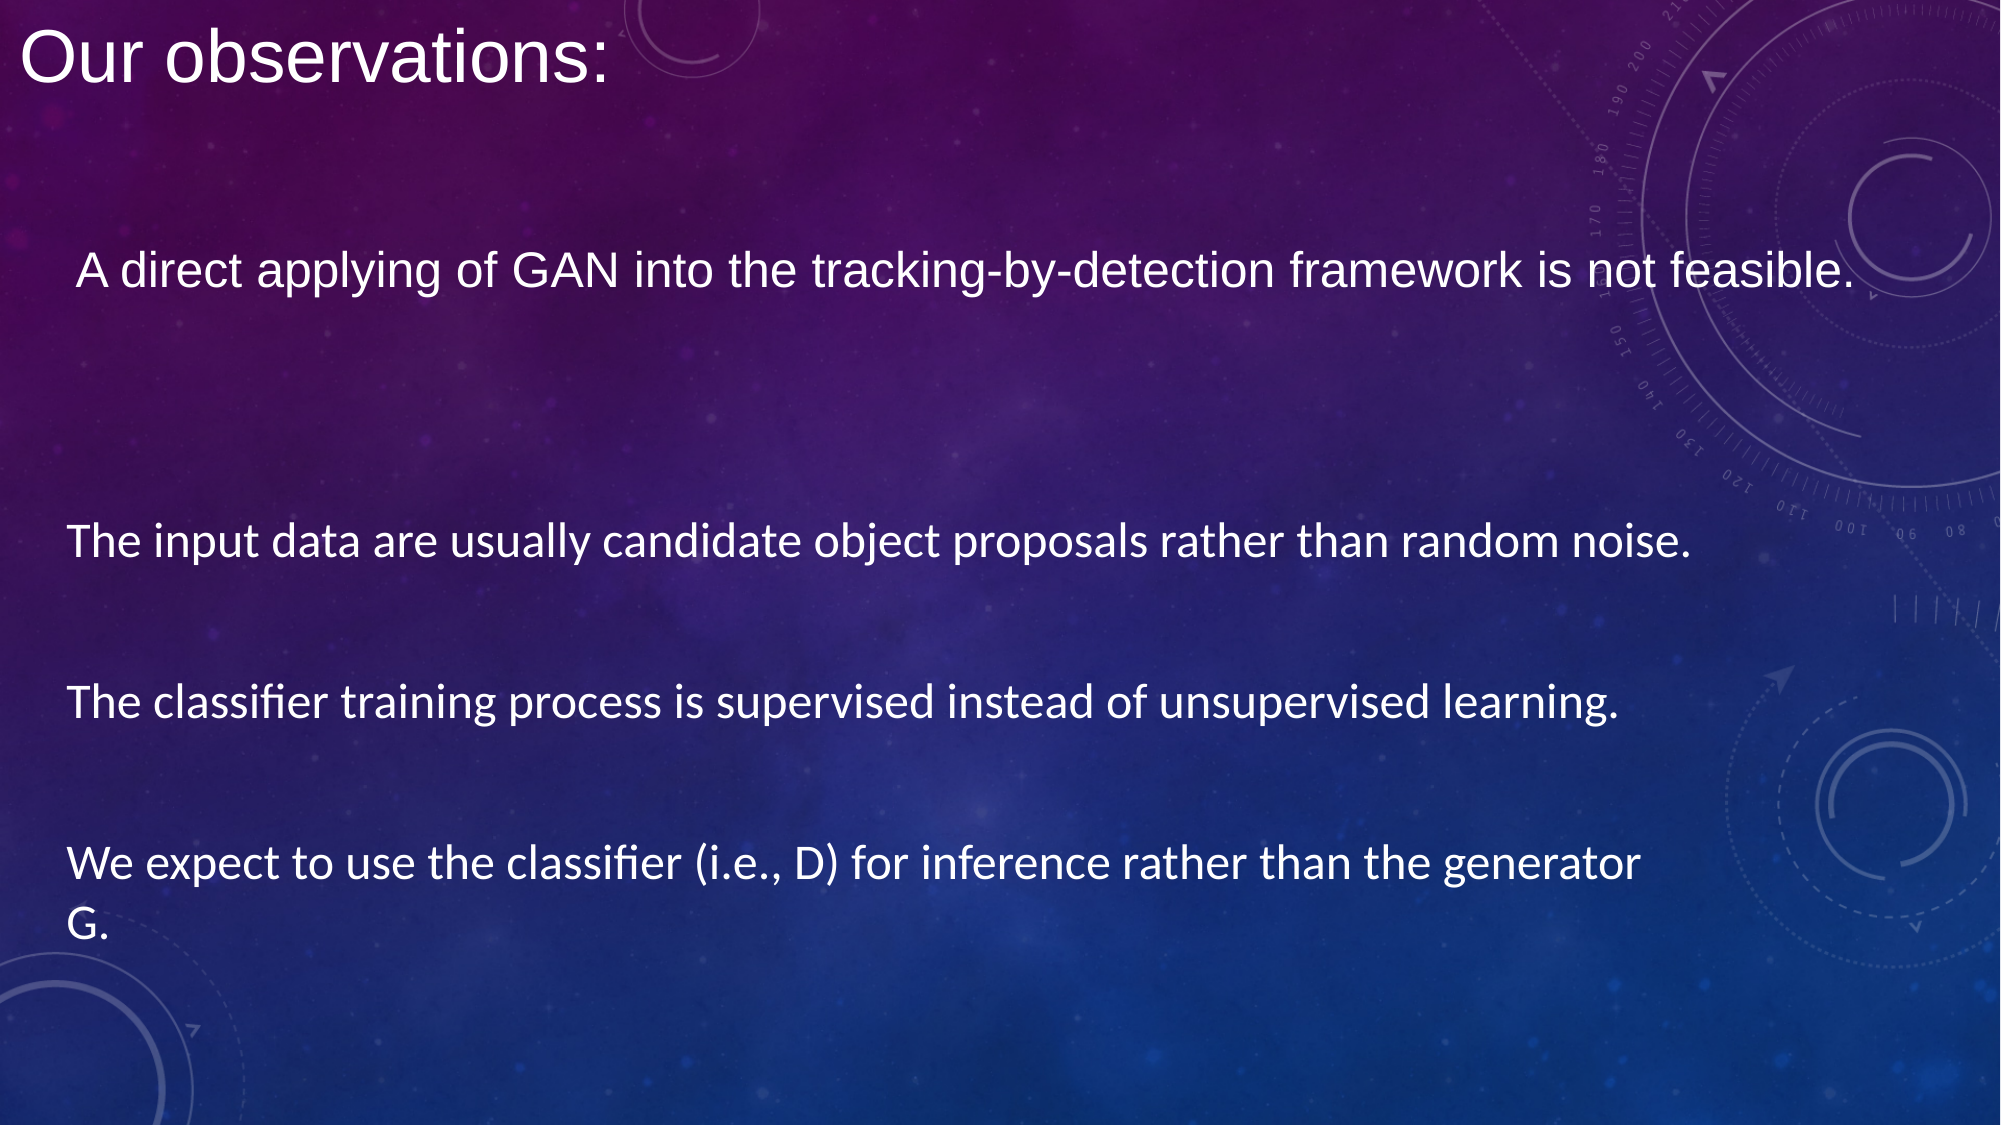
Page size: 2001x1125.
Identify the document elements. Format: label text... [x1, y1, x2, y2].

picture [0, 0, 2001, 1125]
text_box We expect to use the classifier (i.e., D) for inference rather than the generator G. [51, 822, 1700, 958]
text_box The input data are usually candidate object proposals rather than random noise. [51, 500, 1754, 576]
text_box A direct applying of GAN into the tracking-by-detection framework is not feasible. [60, 230, 1873, 305]
text_box Our observations: [4, 0, 627, 105]
text_box The classifier training process is supervised instead of unsupervised learning. [51, 661, 1754, 737]
